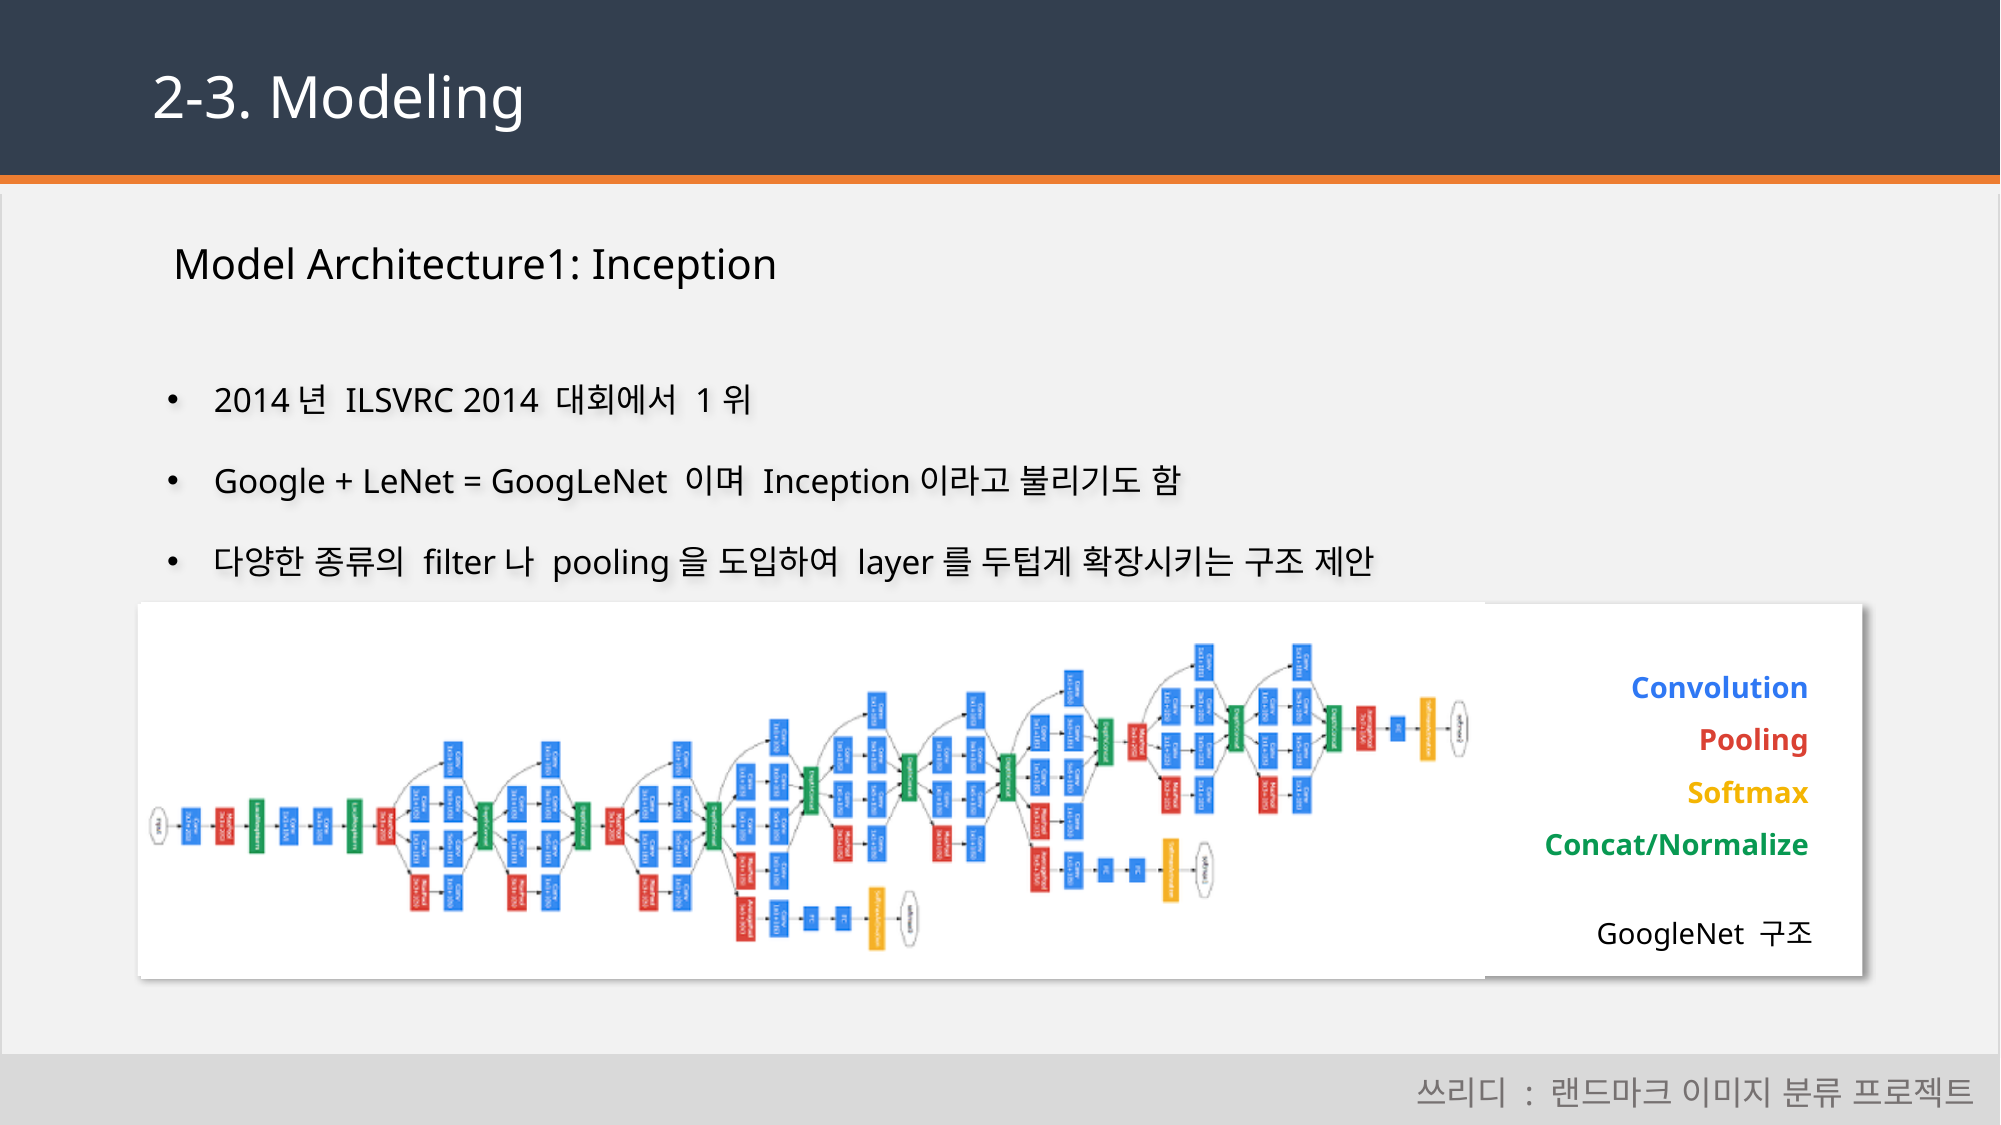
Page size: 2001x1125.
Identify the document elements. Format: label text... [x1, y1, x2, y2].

text_box Model Architecture1: Inception [137, 208, 1863, 315]
picture [140, 601, 1485, 979]
title 2-3. Modeling [137, 60, 1863, 152]
list 2014년 ILSVRC 2014 대회에서 1위 Google + LeNet = GoogLeNet 이며 Inception이라고 불리기도 함 다양한 종류의 filter나 pooling을 도입하여 layer를 두텁게 확장시키는 구조 제안 [137, 329, 1863, 600]
text_box Convolution Pooling Softmax Concat/Normalize [1485, 644, 1824, 869]
text_box [1485, 608, 1863, 976]
text_box GoogleNet 구조 [1556, 885, 1843, 948]
